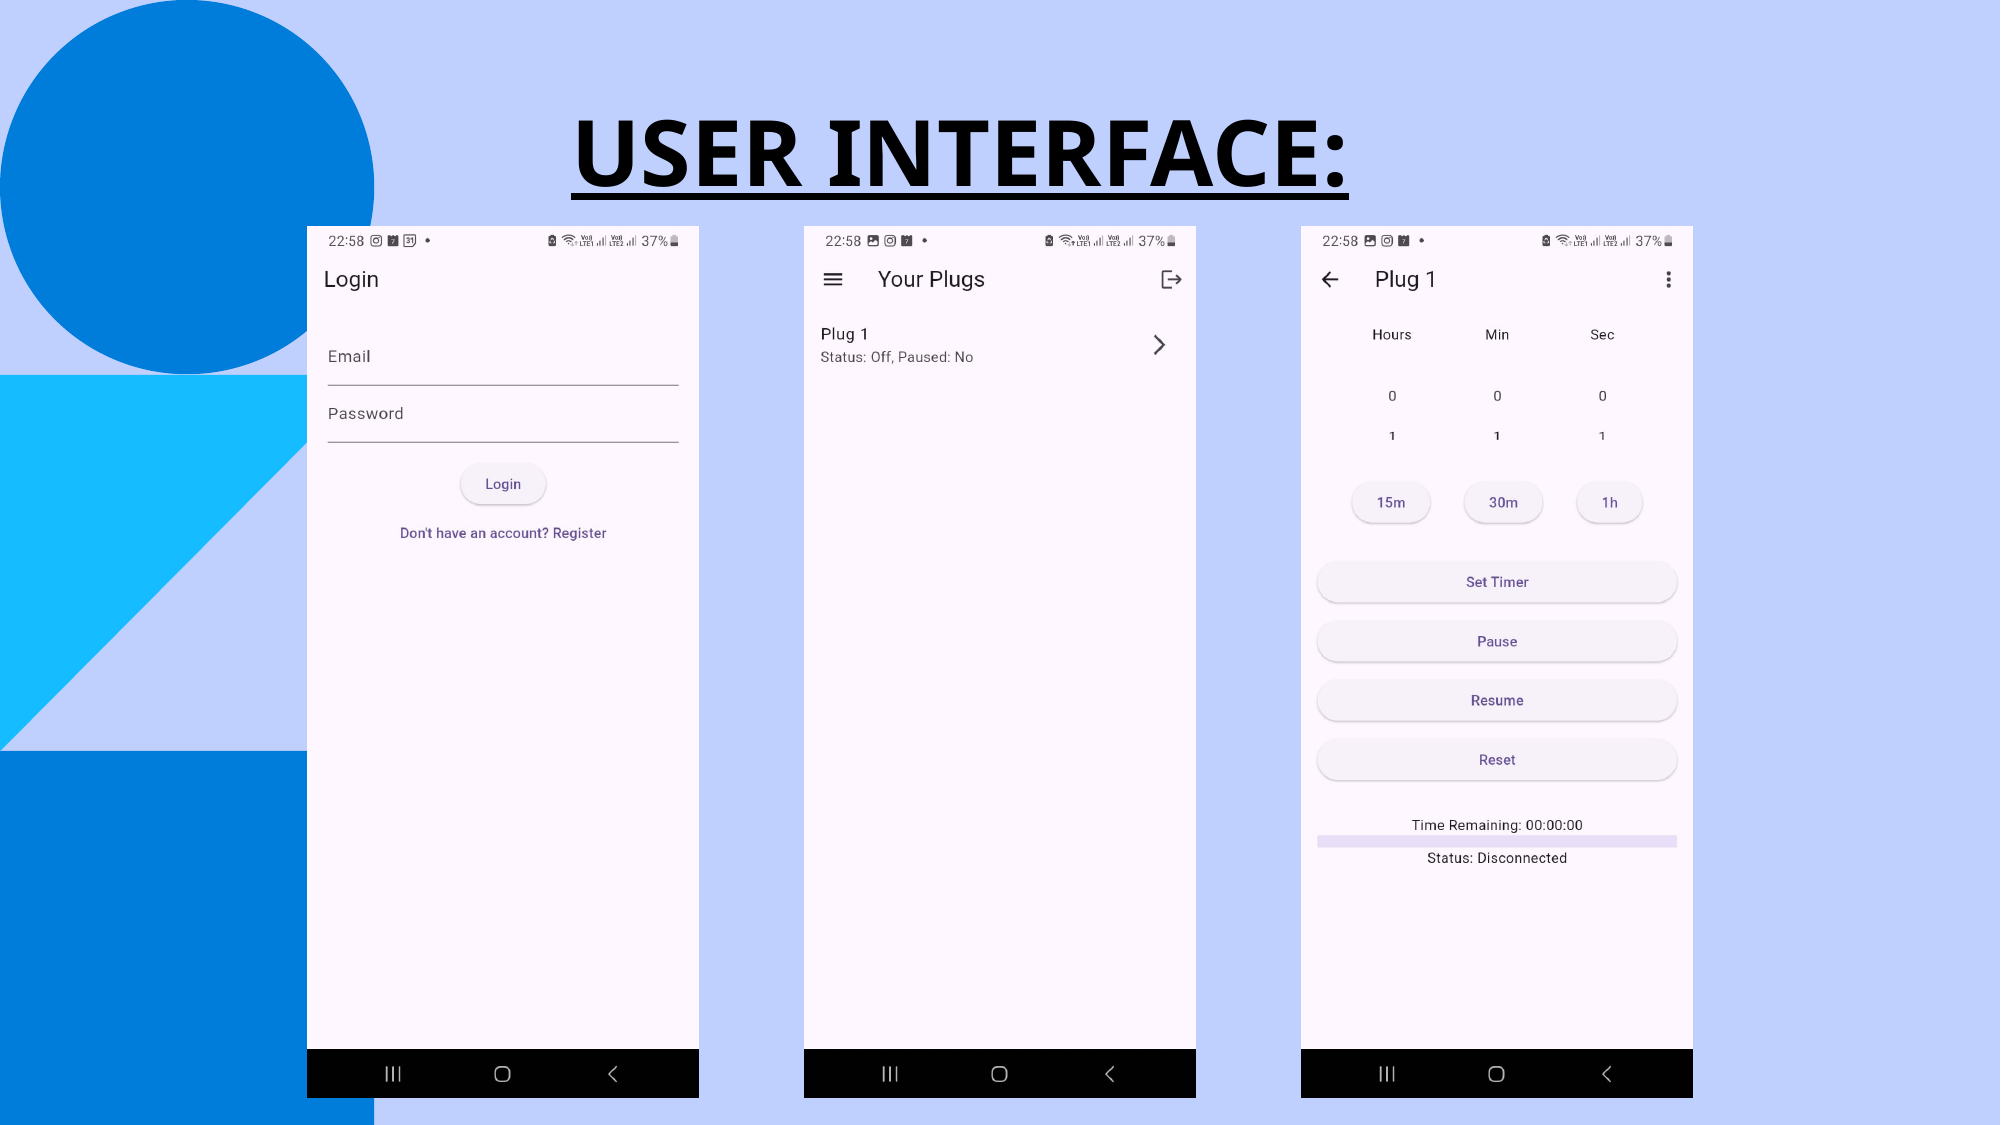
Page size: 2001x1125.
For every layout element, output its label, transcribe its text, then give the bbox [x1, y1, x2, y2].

picture [307, 226, 699, 1098]
picture [804, 226, 1196, 1098]
title USER INTERFACE: [298, 39, 1349, 205]
picture [1301, 226, 1693, 1098]
